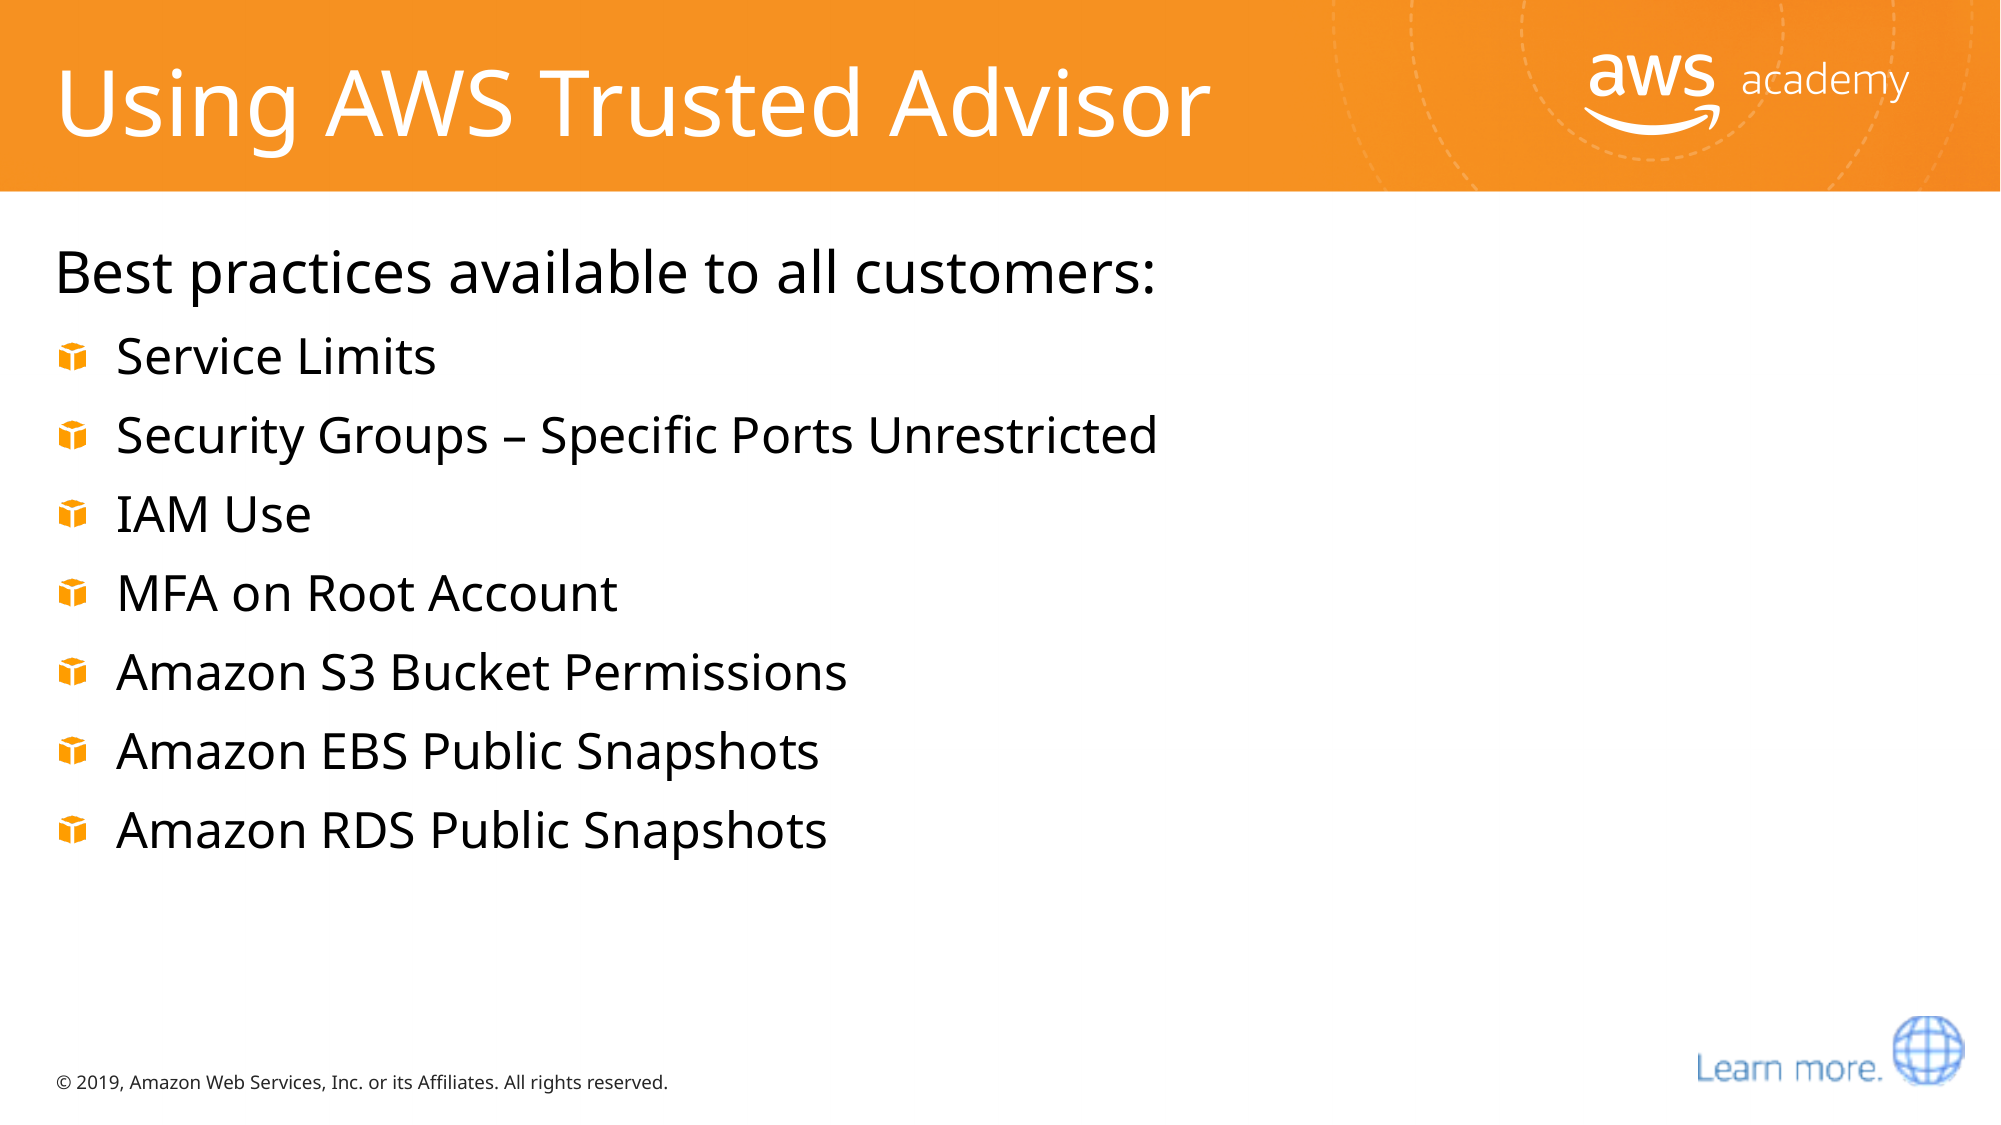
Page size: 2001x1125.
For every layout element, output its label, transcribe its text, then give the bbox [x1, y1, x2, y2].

title Using AWS Trusted Advisor [39, 43, 1863, 172]
picture [0, 0, 2001, 1125]
list Best practices available to all customers: Service Limits Security Groups – Specific Ports Unrestricted IAM Use MFA on Root Account Amazon S3 Bucket Permissions Amazon EBS Public Snapshots Amazon RDS Public Snapshots [39, 236, 1902, 1043]
